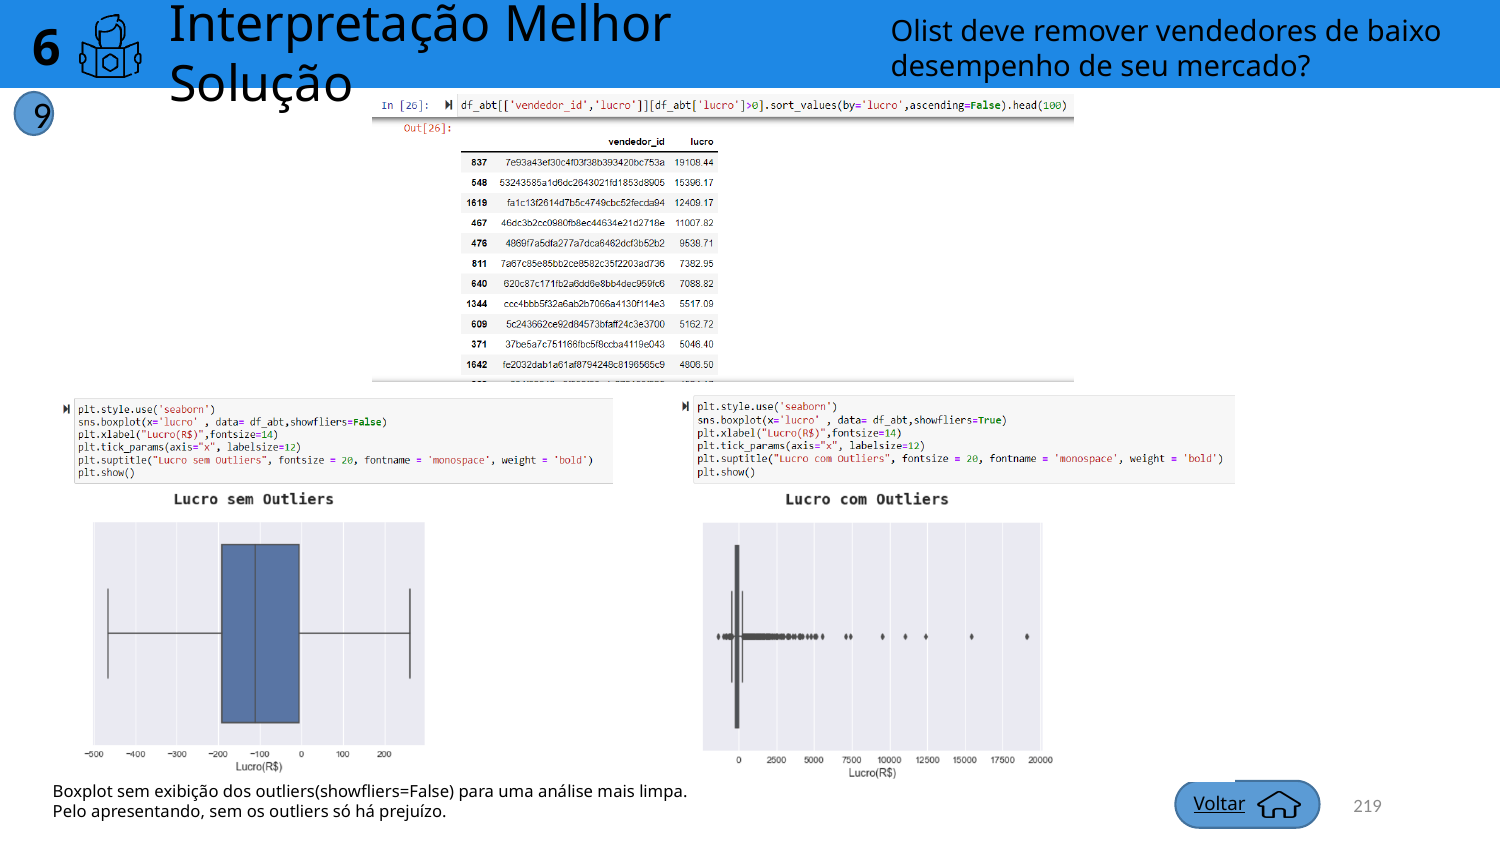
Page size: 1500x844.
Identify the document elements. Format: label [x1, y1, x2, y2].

slide_number [1331, 782, 1397, 827]
picture [372, 94, 1074, 382]
text_box [37, 773, 708, 829]
picture [53, 394, 613, 781]
picture [676, 394, 1235, 782]
text_box [13, 90, 55, 137]
picture [1257, 791, 1301, 818]
text_box [0, 0, 1500, 120]
text_box [1174, 779, 1321, 829]
picture [78, 14, 142, 78]
